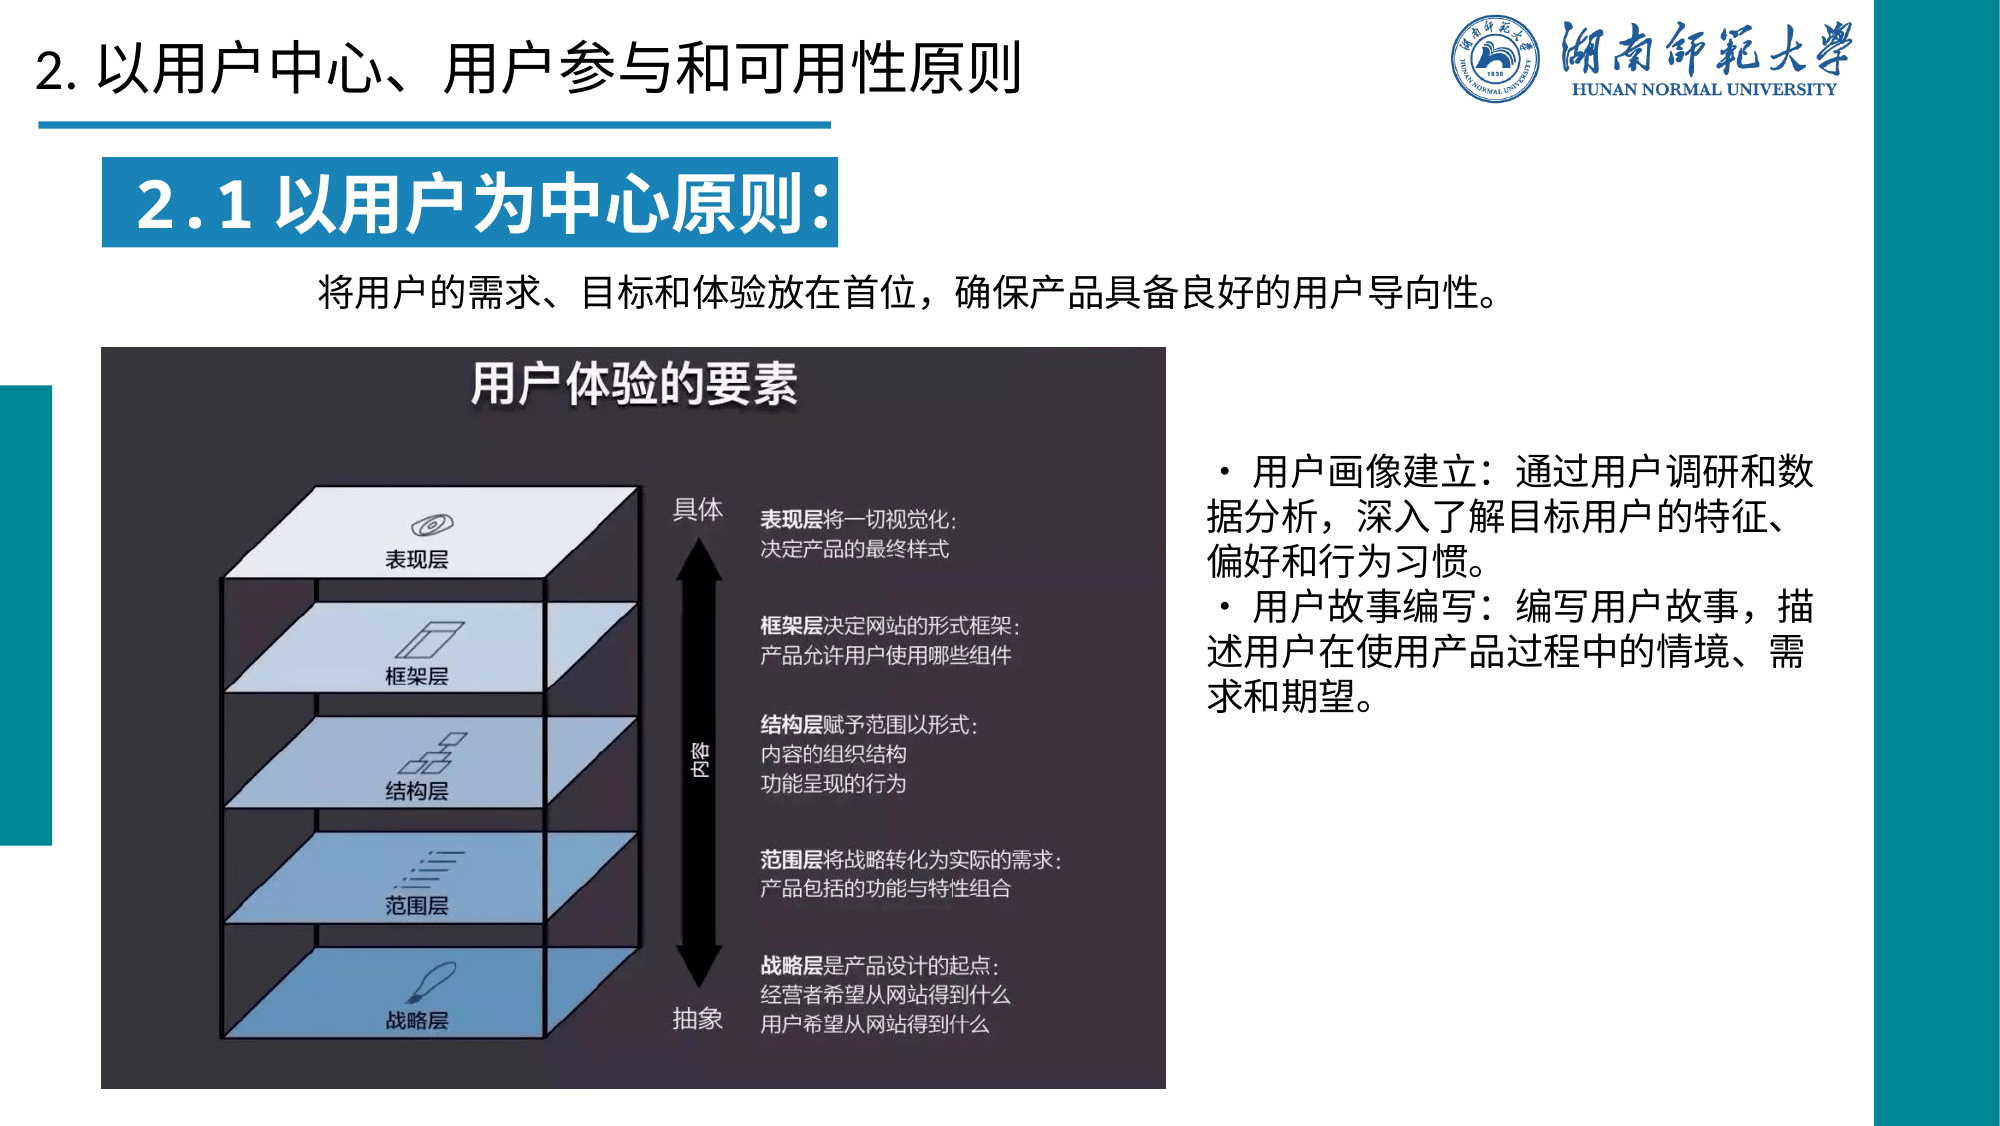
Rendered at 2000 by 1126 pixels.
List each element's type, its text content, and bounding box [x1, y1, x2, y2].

text_box [1872, 0, 2000, 1126]
text_box •用户画像建立：通过用户调研和数据分析，深入了解目标用户的特征、偏好和行为习惯。 •用户故事编写：编写用户故事，描述用户在使用产品过程中的情境、需求和期望。 [1191, 440, 1858, 917]
picture [101, 346, 1166, 1089]
text_box [0, 383, 54, 848]
picture [1429, 0, 1868, 182]
text_box 将用户的需求、目标和体验放在首位，确保产品具备良好的用户导向性。 [302, 261, 1598, 322]
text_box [25, 23, 1034, 130]
text_box 2.1以用户为中心原则： [100, 155, 840, 249]
